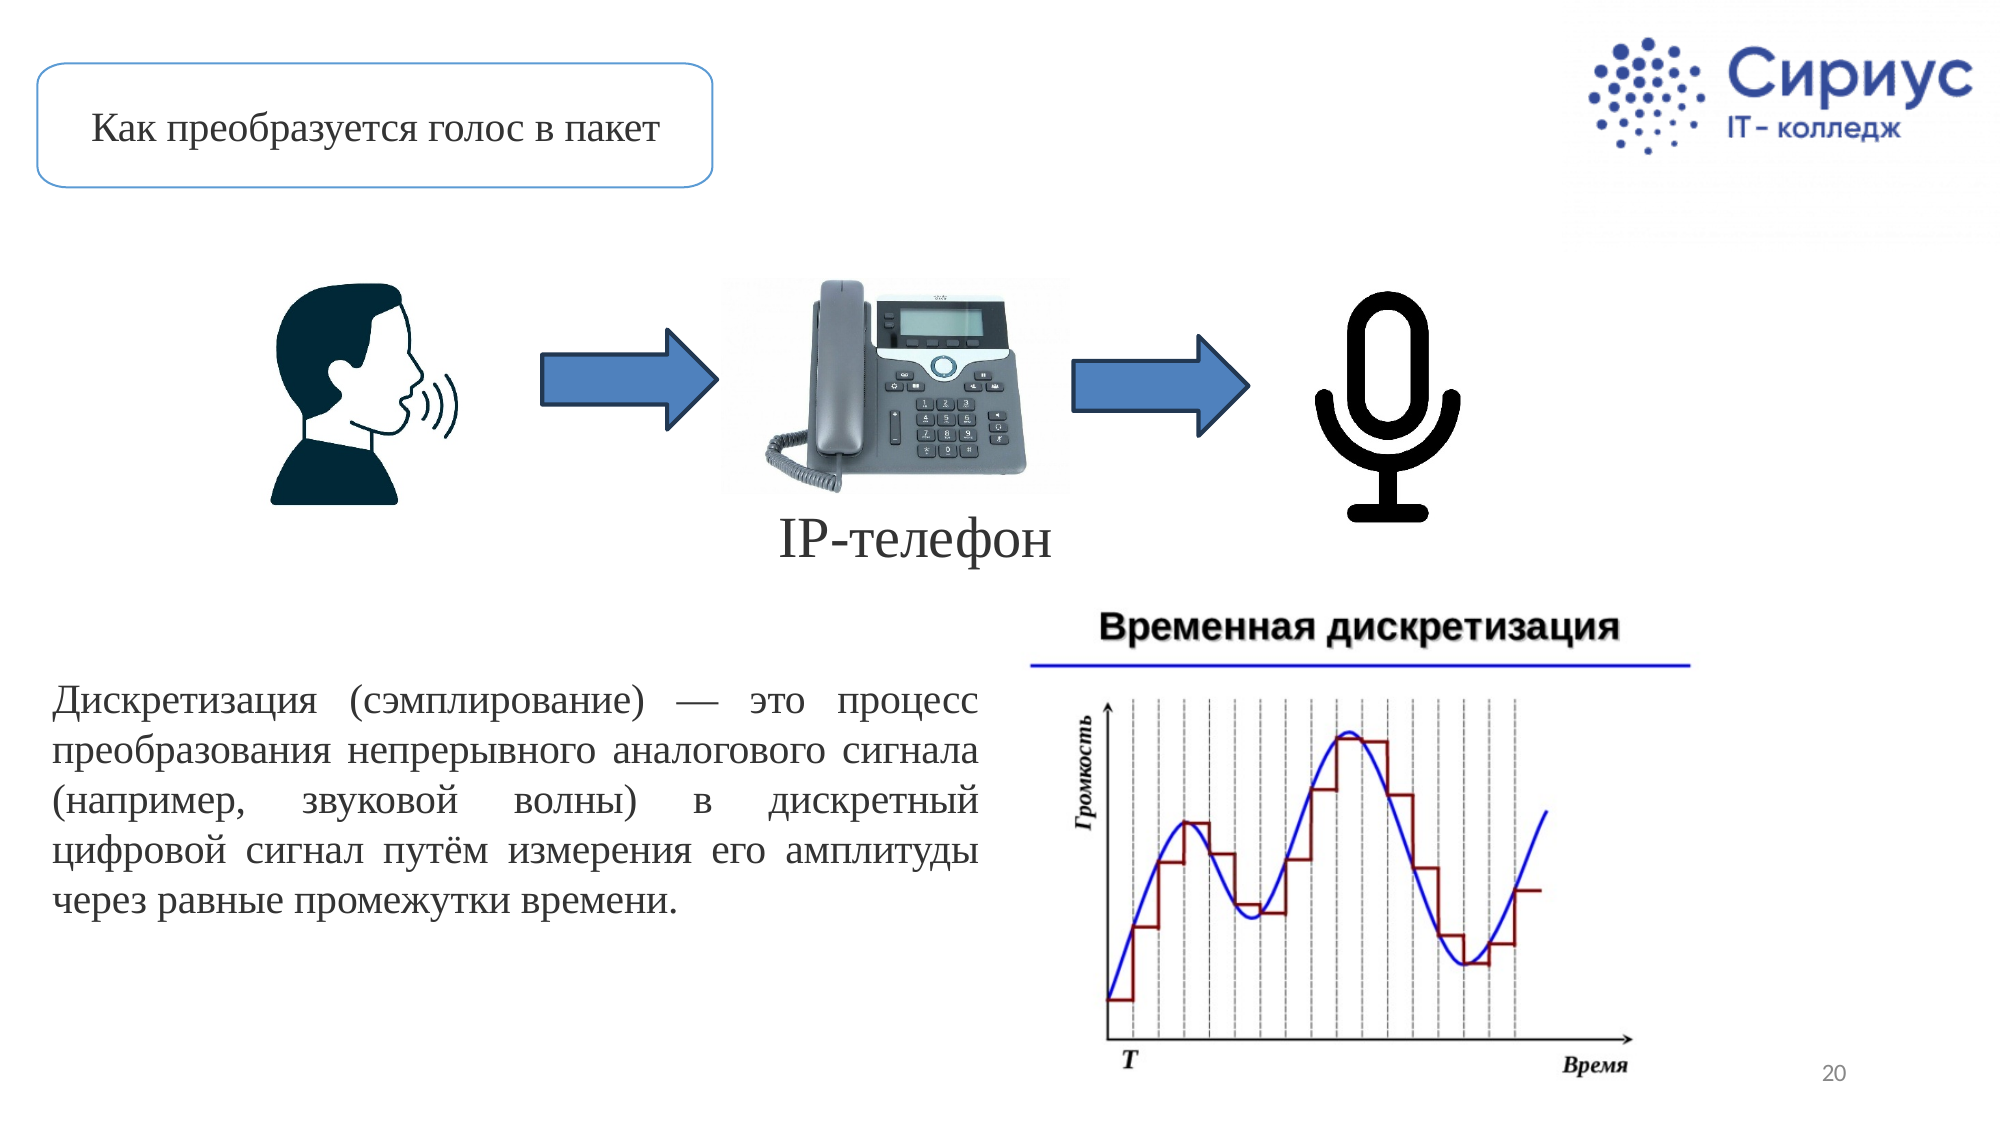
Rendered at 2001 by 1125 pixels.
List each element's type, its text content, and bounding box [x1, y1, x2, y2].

text_box [1074, 333, 1232, 438]
text_box Дискретизация (сэмплирование) — это процесс преобразования непрерывного аналогового сигнала (например, звуковой волны) в дискретный цифровой сигнал путём измерения его амплитуды через равные промежутки времени. [49, 669, 980, 922]
text_box [37, 150, 713, 188]
picture [1562, 0, 2000, 252]
text_box [37, 63, 713, 97]
picture [1004, 580, 1718, 1116]
picture [721, 278, 1070, 494]
text_box Как преобразуется голос в пакет [0, 97, 840, 150]
picture [163, 192, 566, 595]
text_box IP-телефон [570, 496, 1390, 569]
text_box [570, 327, 716, 432]
slide_number 20 [1819, 1060, 1856, 1125]
picture [1237, 256, 1538, 557]
